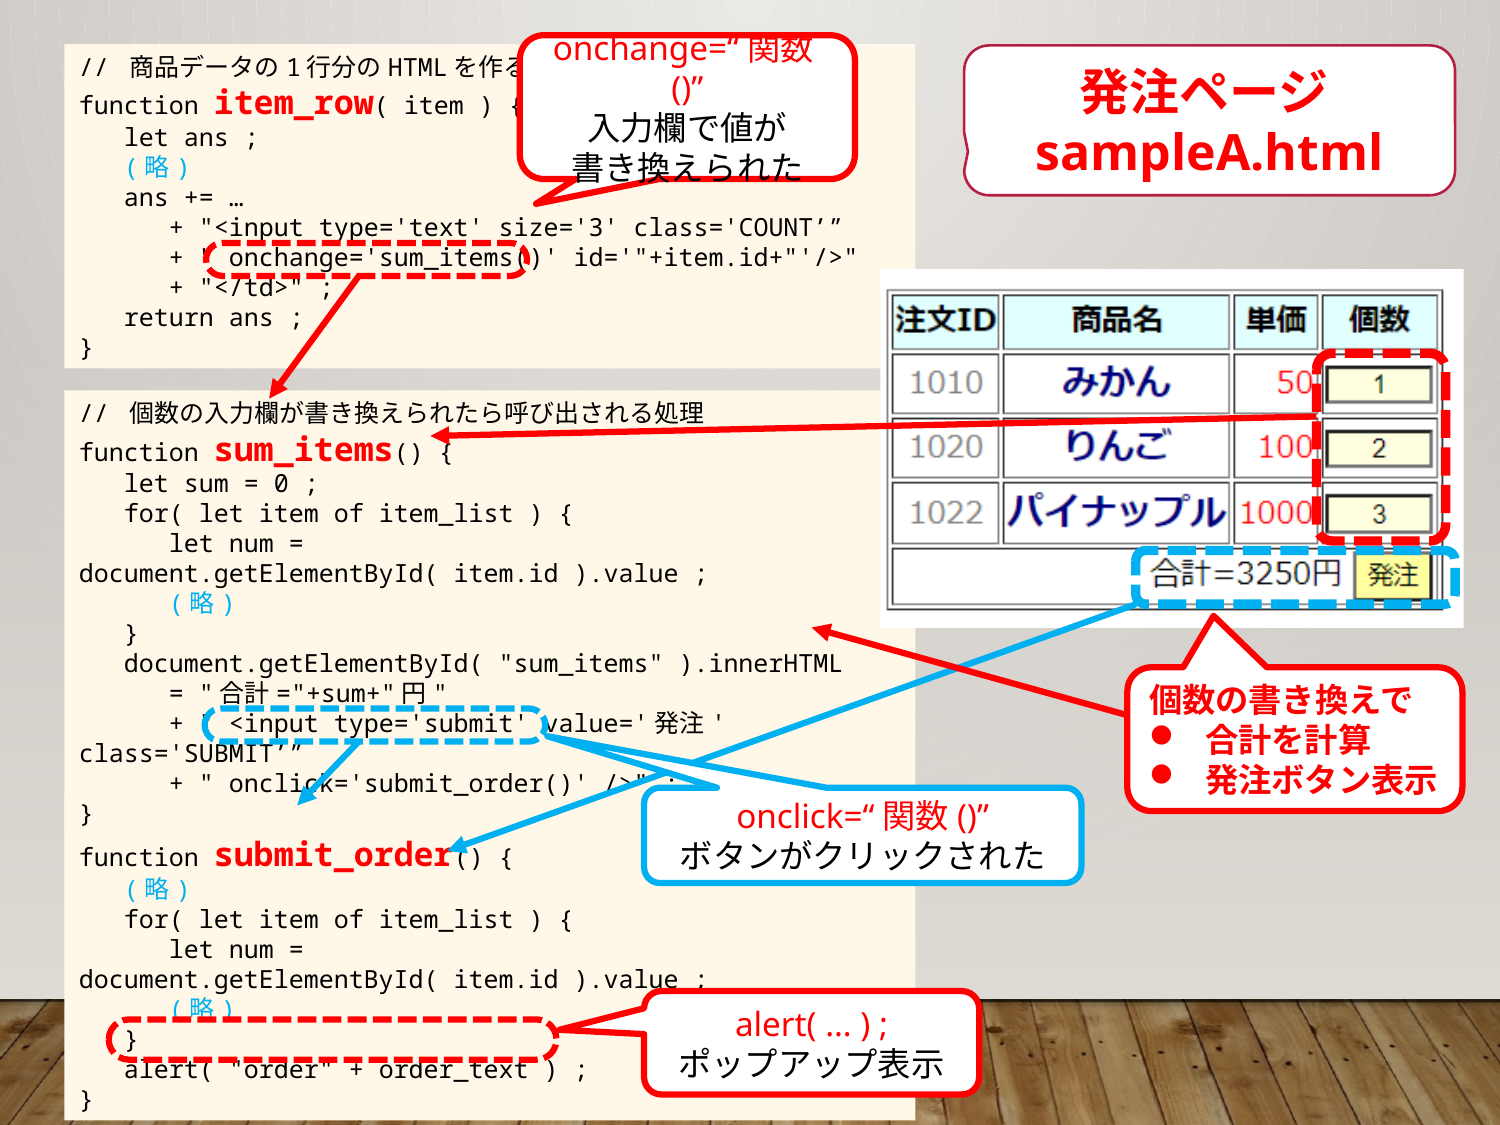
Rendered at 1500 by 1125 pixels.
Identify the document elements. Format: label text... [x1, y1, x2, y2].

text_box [811, 627, 1128, 716]
picture [880, 269, 1464, 629]
text_box onclick=“関数()” ボタンがクリックされた [642, 852, 1083, 885]
text_box // 商品データの1行分のHTMLを作る function item_row( item ) { let ans ; (略) ans += … + "<input type='text' size='3' class='COUNT’” + " onchange='sum_items()' id='"+item.id+"'/>" + "</td>" ; return ans ; } [64, 44, 916, 369]
text_box alert( … ) ; ポップアップ表示 [558, 989, 981, 1096]
text_box [204, 241, 529, 278]
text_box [296, 741, 360, 806]
text_box onchange=“関数()” 入力欄で値が 書き換えられた [518, 33, 857, 206]
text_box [268, 275, 360, 399]
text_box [430, 416, 1317, 437]
text_box // 発注ボタンで呼び出される処理 function submit_order() { (略) for( let item of item_list ) { let num = document.getElementById( item.id ).value ; (略) } alert( "order" + order_text ) ; } [64, 835, 916, 1121]
text_box [107, 1018, 558, 1061]
text_box 発注ページsampleA.html [962, 44, 1457, 197]
text_box [203, 707, 446, 743]
text_box // 個数の入力欄が書き換えられたら呼び出される処理 function sum_items() { let sum = 0 ; for( let item of item_list ) { let num = document.getElementById( item.id ).value ; (略) } document.getElementById( "sum_items" ).innerHTML = "合計="+sum+"円" + " <input type='submit' value='発注' class='SUBMIT’” + " onclick='submit_order()' />" ; } [64, 390, 880, 835]
text_box 個数の書き換えで 合計を計算 発注ボタン表示 [1137, 629, 1464, 813]
picture [0, 999, 1500, 1125]
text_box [446, 603, 1137, 852]
